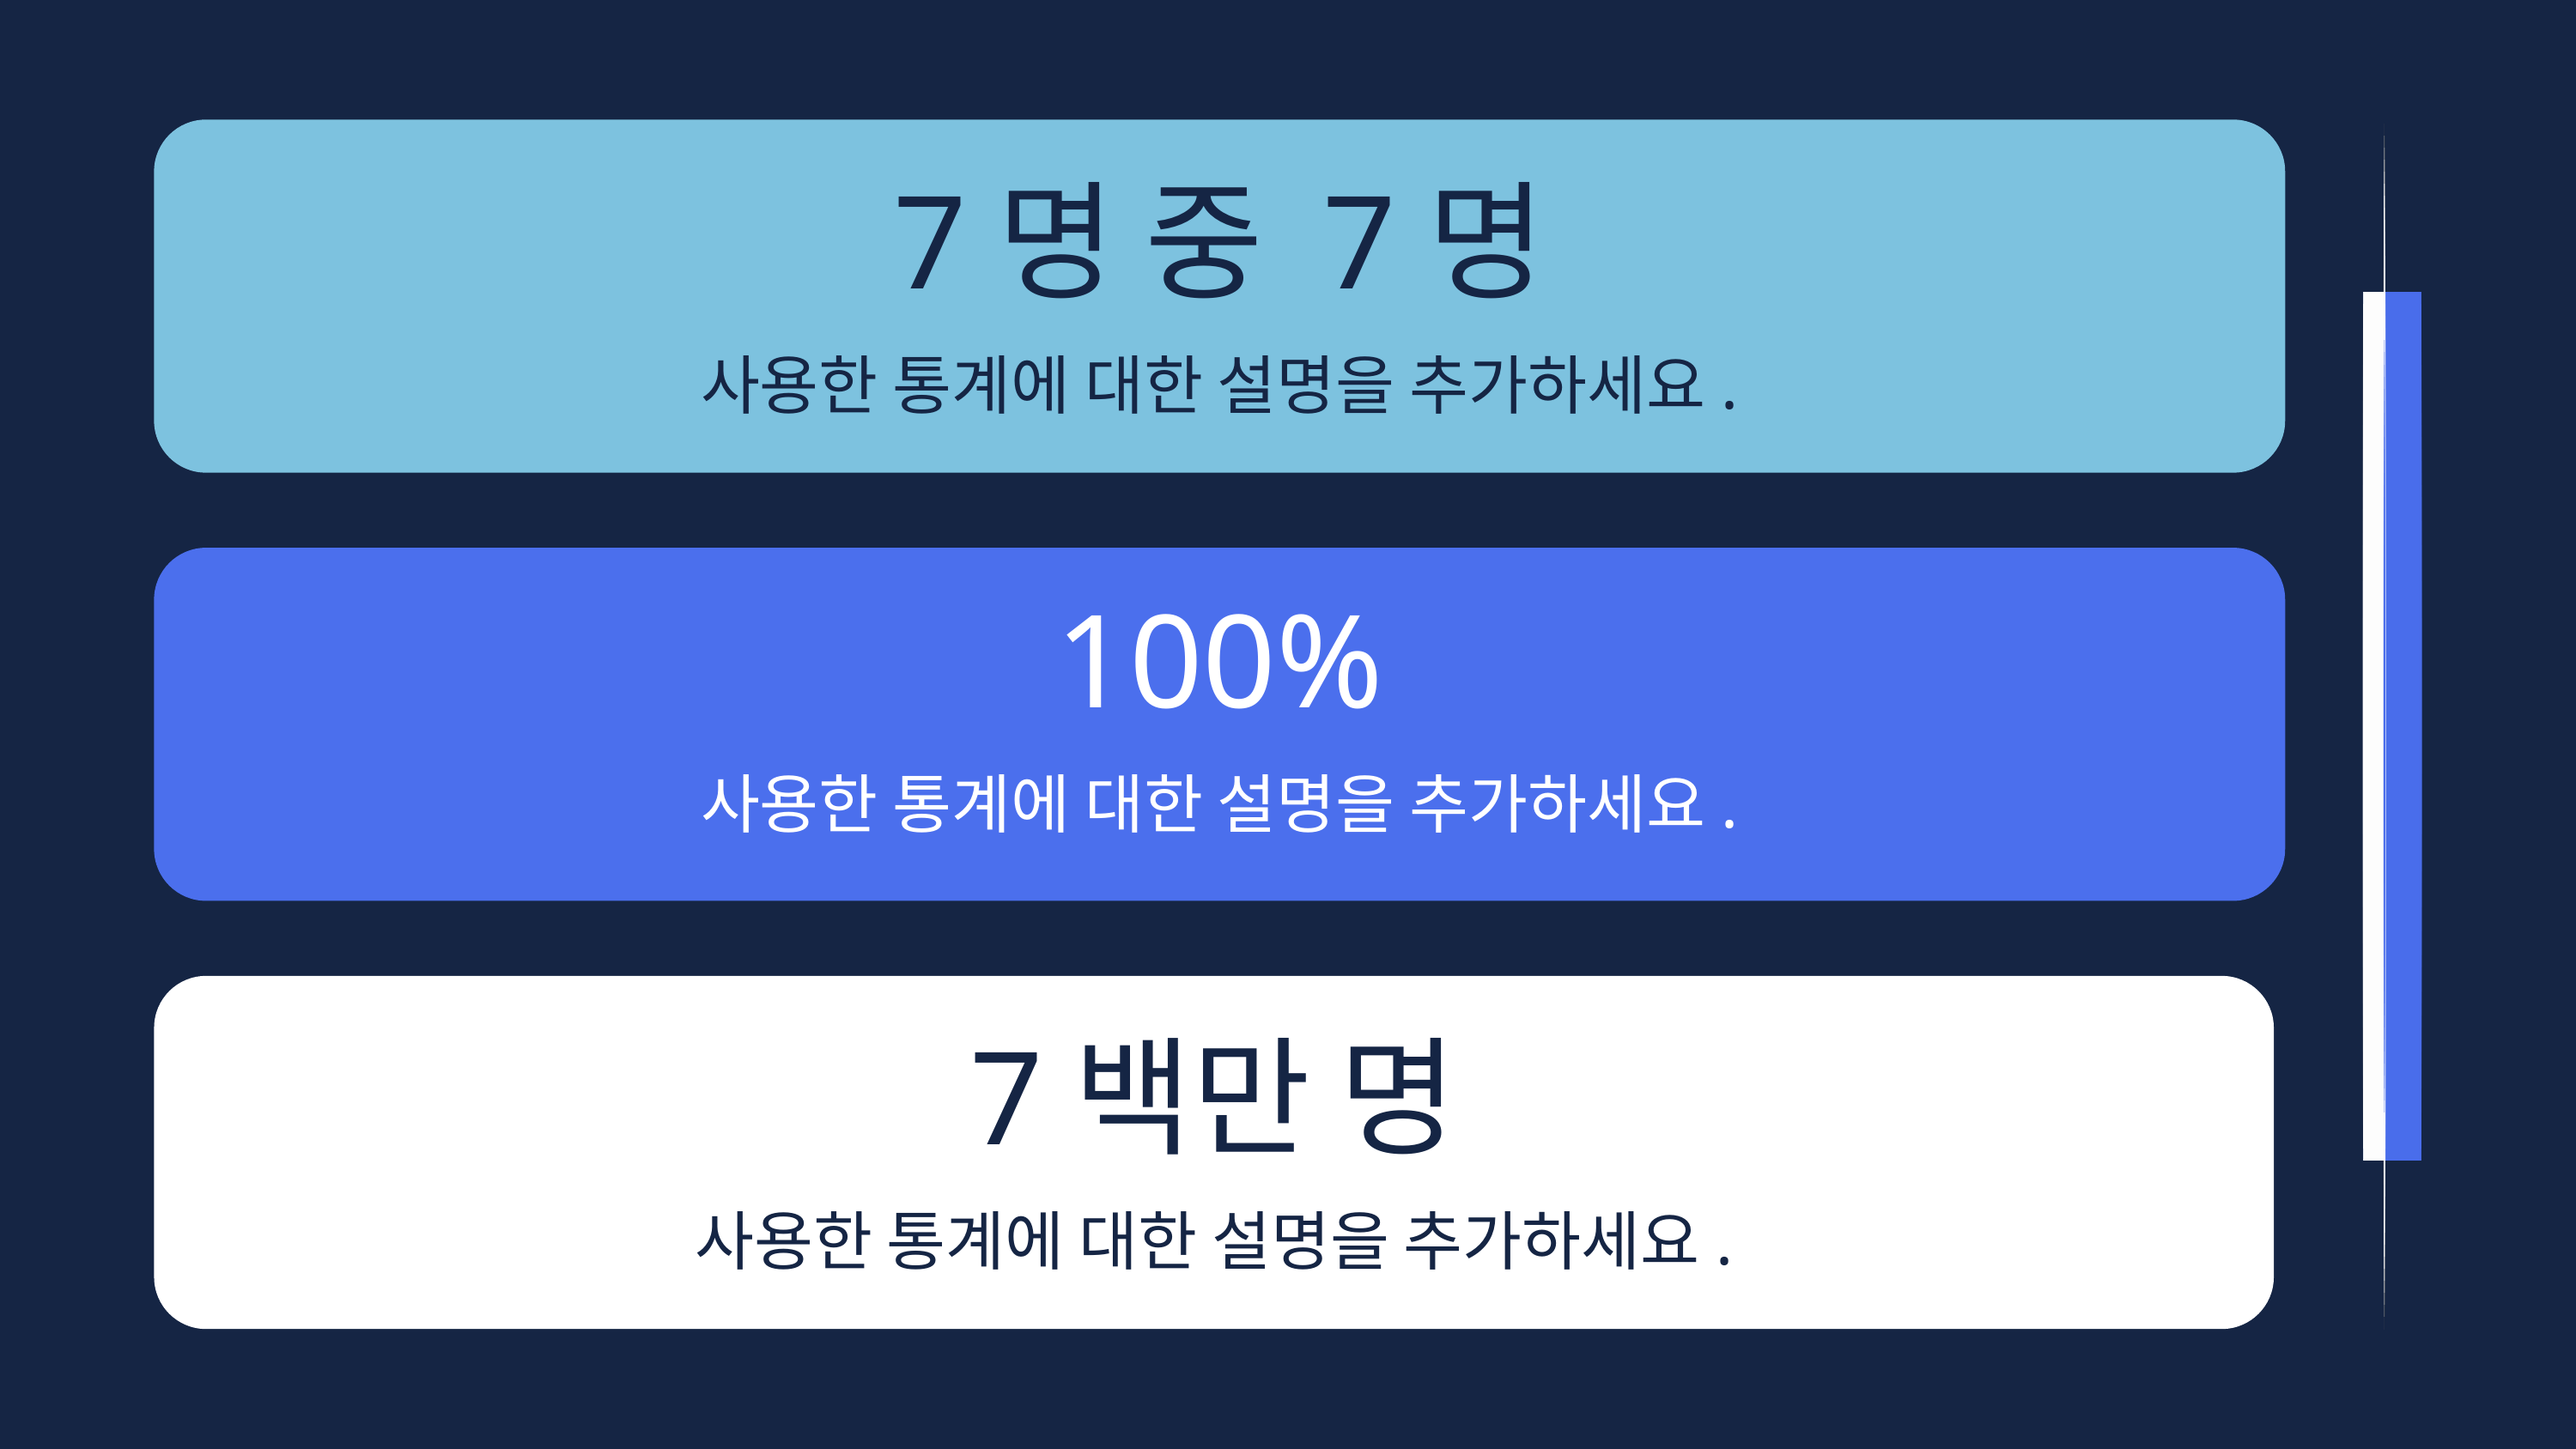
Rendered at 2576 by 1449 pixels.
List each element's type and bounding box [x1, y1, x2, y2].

text_box [2362, 124, 2422, 1330]
text_box [154, 975, 2275, 1330]
text_box [154, 119, 2286, 473]
text_box [154, 547, 2286, 901]
